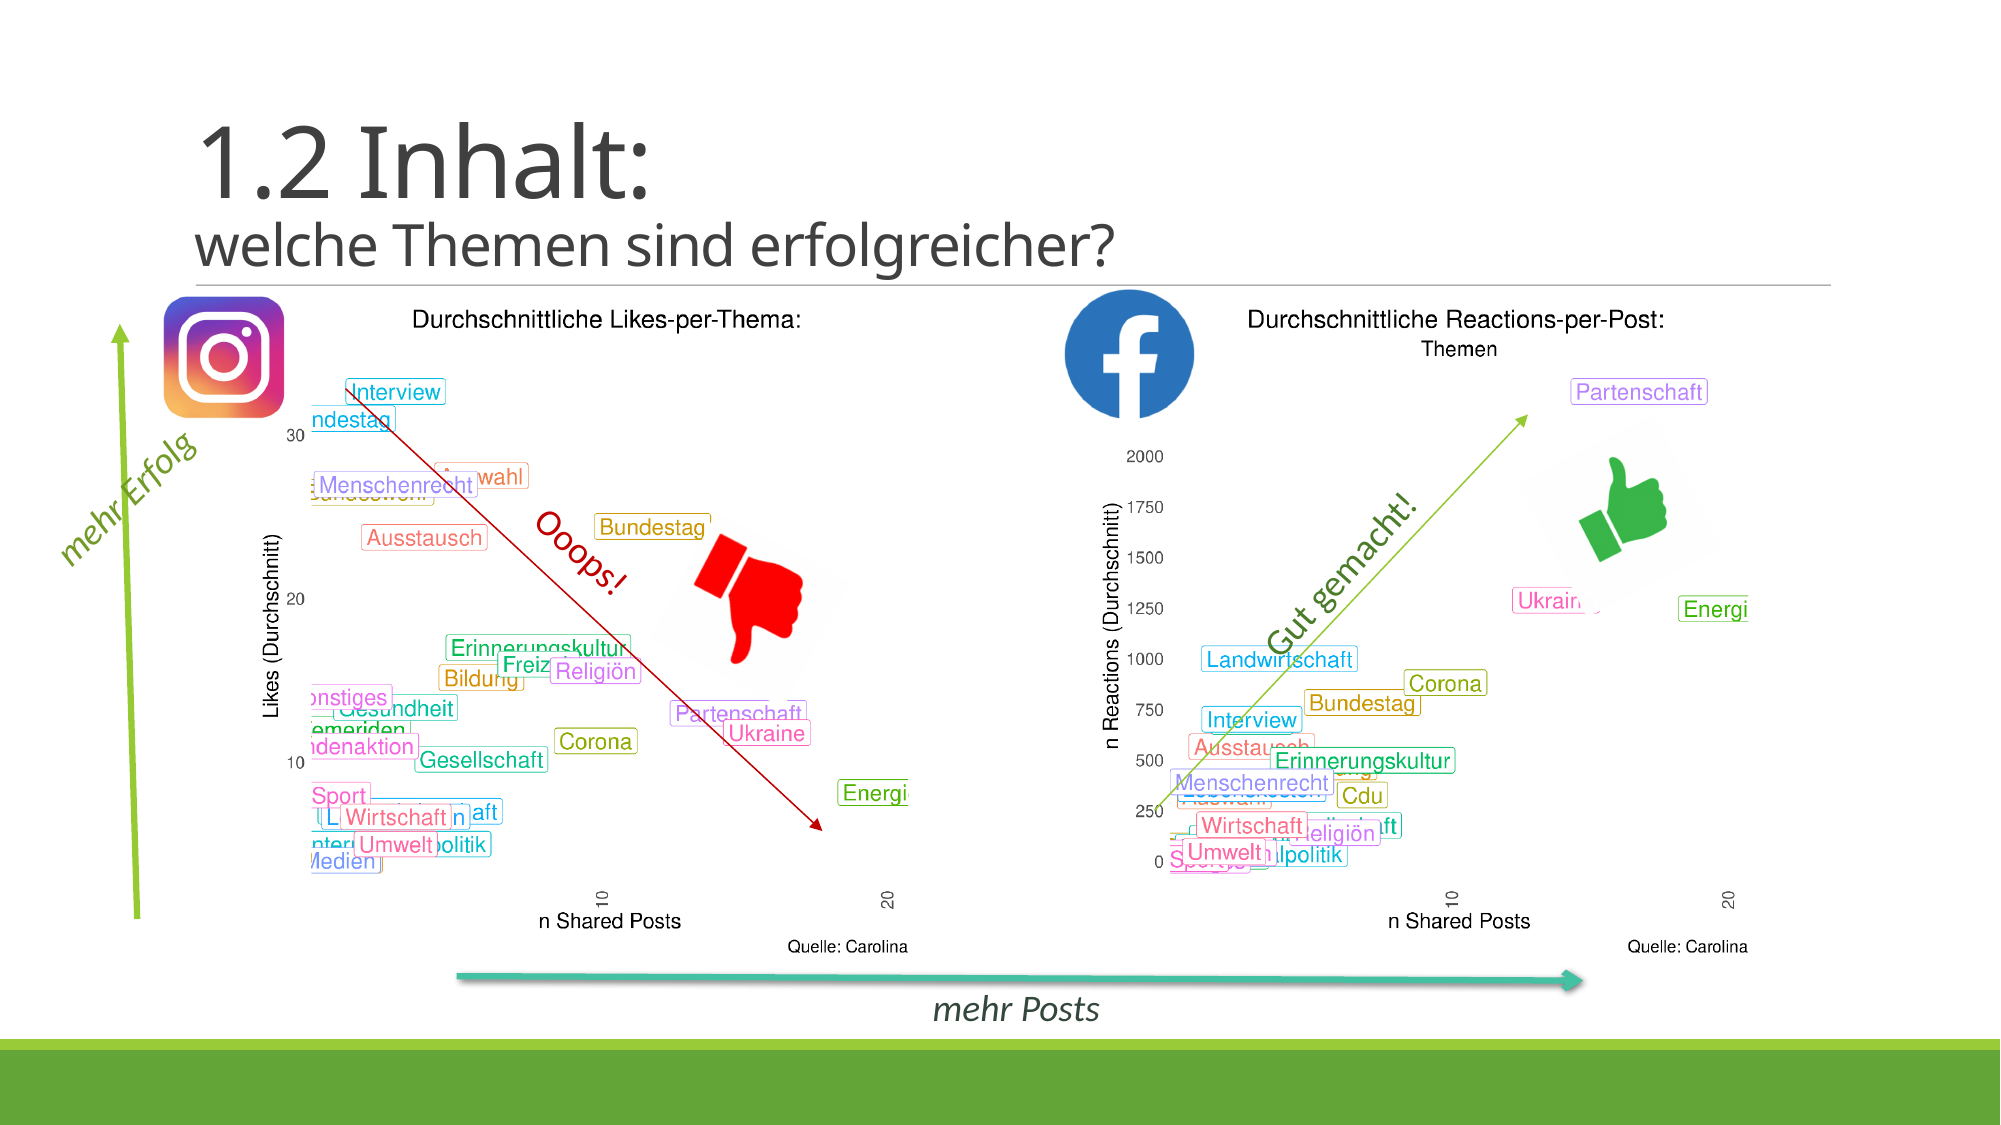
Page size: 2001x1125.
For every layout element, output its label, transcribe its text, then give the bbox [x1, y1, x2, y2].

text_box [345, 388, 849, 832]
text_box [1154, 414, 1722, 811]
text_box [113, 323, 127, 455]
text_box mehr Erfolg [29, 430, 230, 590]
text_box 1.2 Inhalt: welche Themen sind erfolgreicher? [180, 47, 1830, 286]
text_box [456, 972, 1584, 992]
text_box mehr Posts [918, 976, 1122, 1036]
text_box [125, 536, 138, 920]
picture [152, 289, 916, 963]
picture [1048, 287, 1756, 963]
